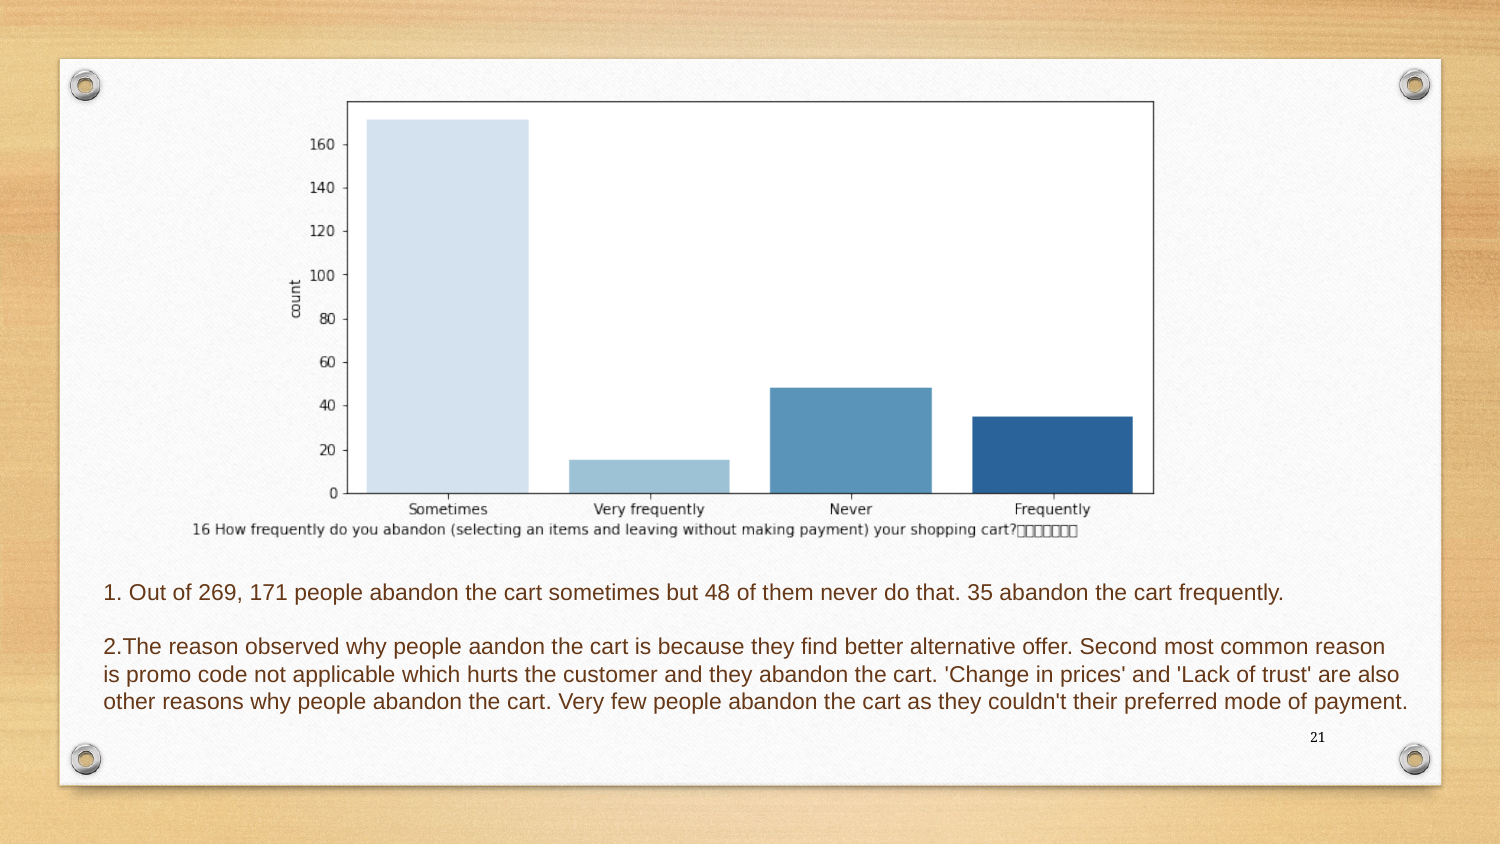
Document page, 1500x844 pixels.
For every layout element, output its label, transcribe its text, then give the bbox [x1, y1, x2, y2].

text_box 1. Out of 269, 171 people abandon the cart sometimes but 48 of them never do that. 35 abandon the cart frequently. 2.The reason observed why people aandon the cart is because they find better alternative offer. Second most common reason is promo code not applicable which hurts the customer and they abandon the cart. 'Change in prices' and 'Lack of trust' are also other reasons why people abandon the cart. Very few people abandon the cart as they couldn't their preferred mode of payment. [88, 569, 1500, 722]
slide_number 21 [1273, 722, 1341, 755]
picture [0, 0, 1500, 844]
